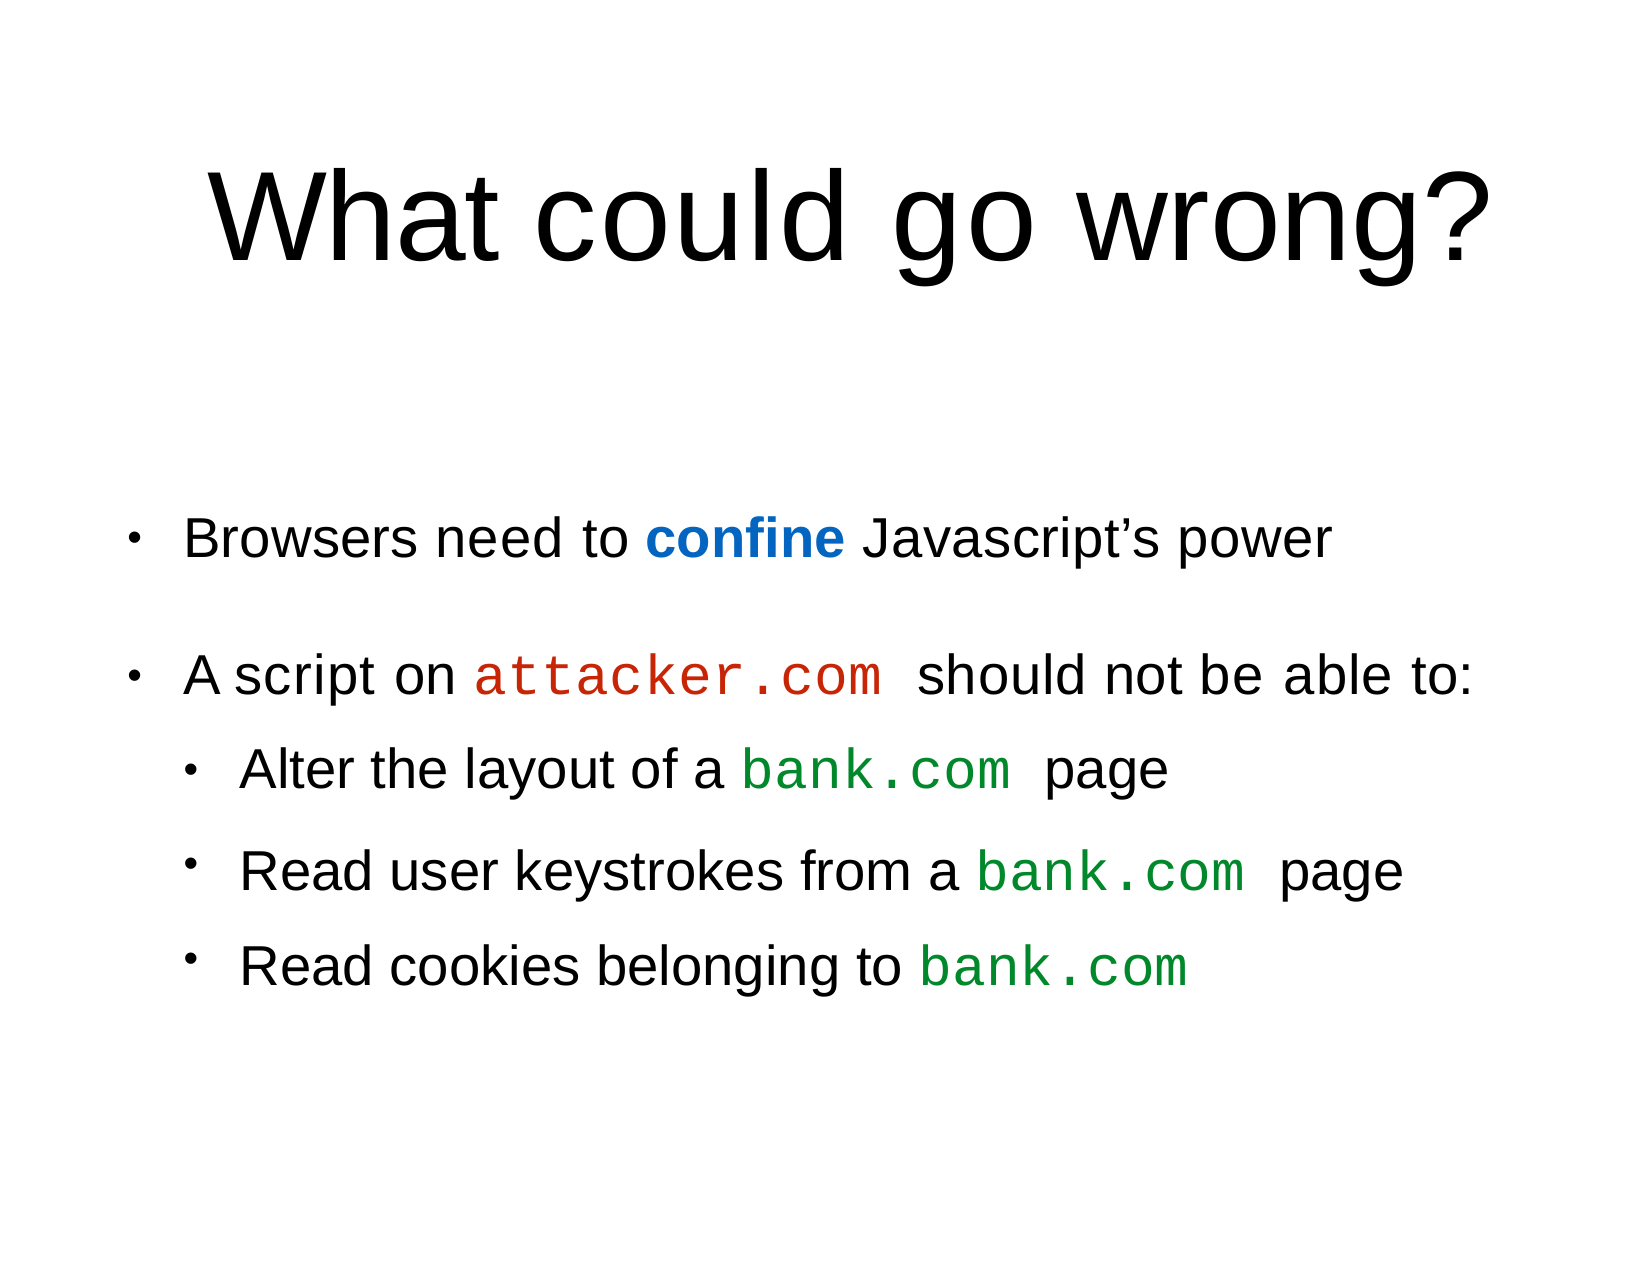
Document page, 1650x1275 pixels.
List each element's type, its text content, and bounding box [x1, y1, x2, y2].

text_box Alter the layout of a bank.com page Read user keystrokes from a bank.com page Read cookies belonging to bank.com [237, 732, 1428, 998]
title What could go wrong? [126, 133, 1524, 291]
text_box • [181, 741, 208, 792]
text_box • [181, 930, 208, 981]
text_box • [125, 509, 152, 560]
text_box • [181, 836, 208, 887]
text_box Browsers need to confine Javascript’s power [181, 501, 1360, 569]
text_box • [125, 647, 152, 698]
text_box A script on attacker.com should not be able to: [181, 638, 1481, 707]
